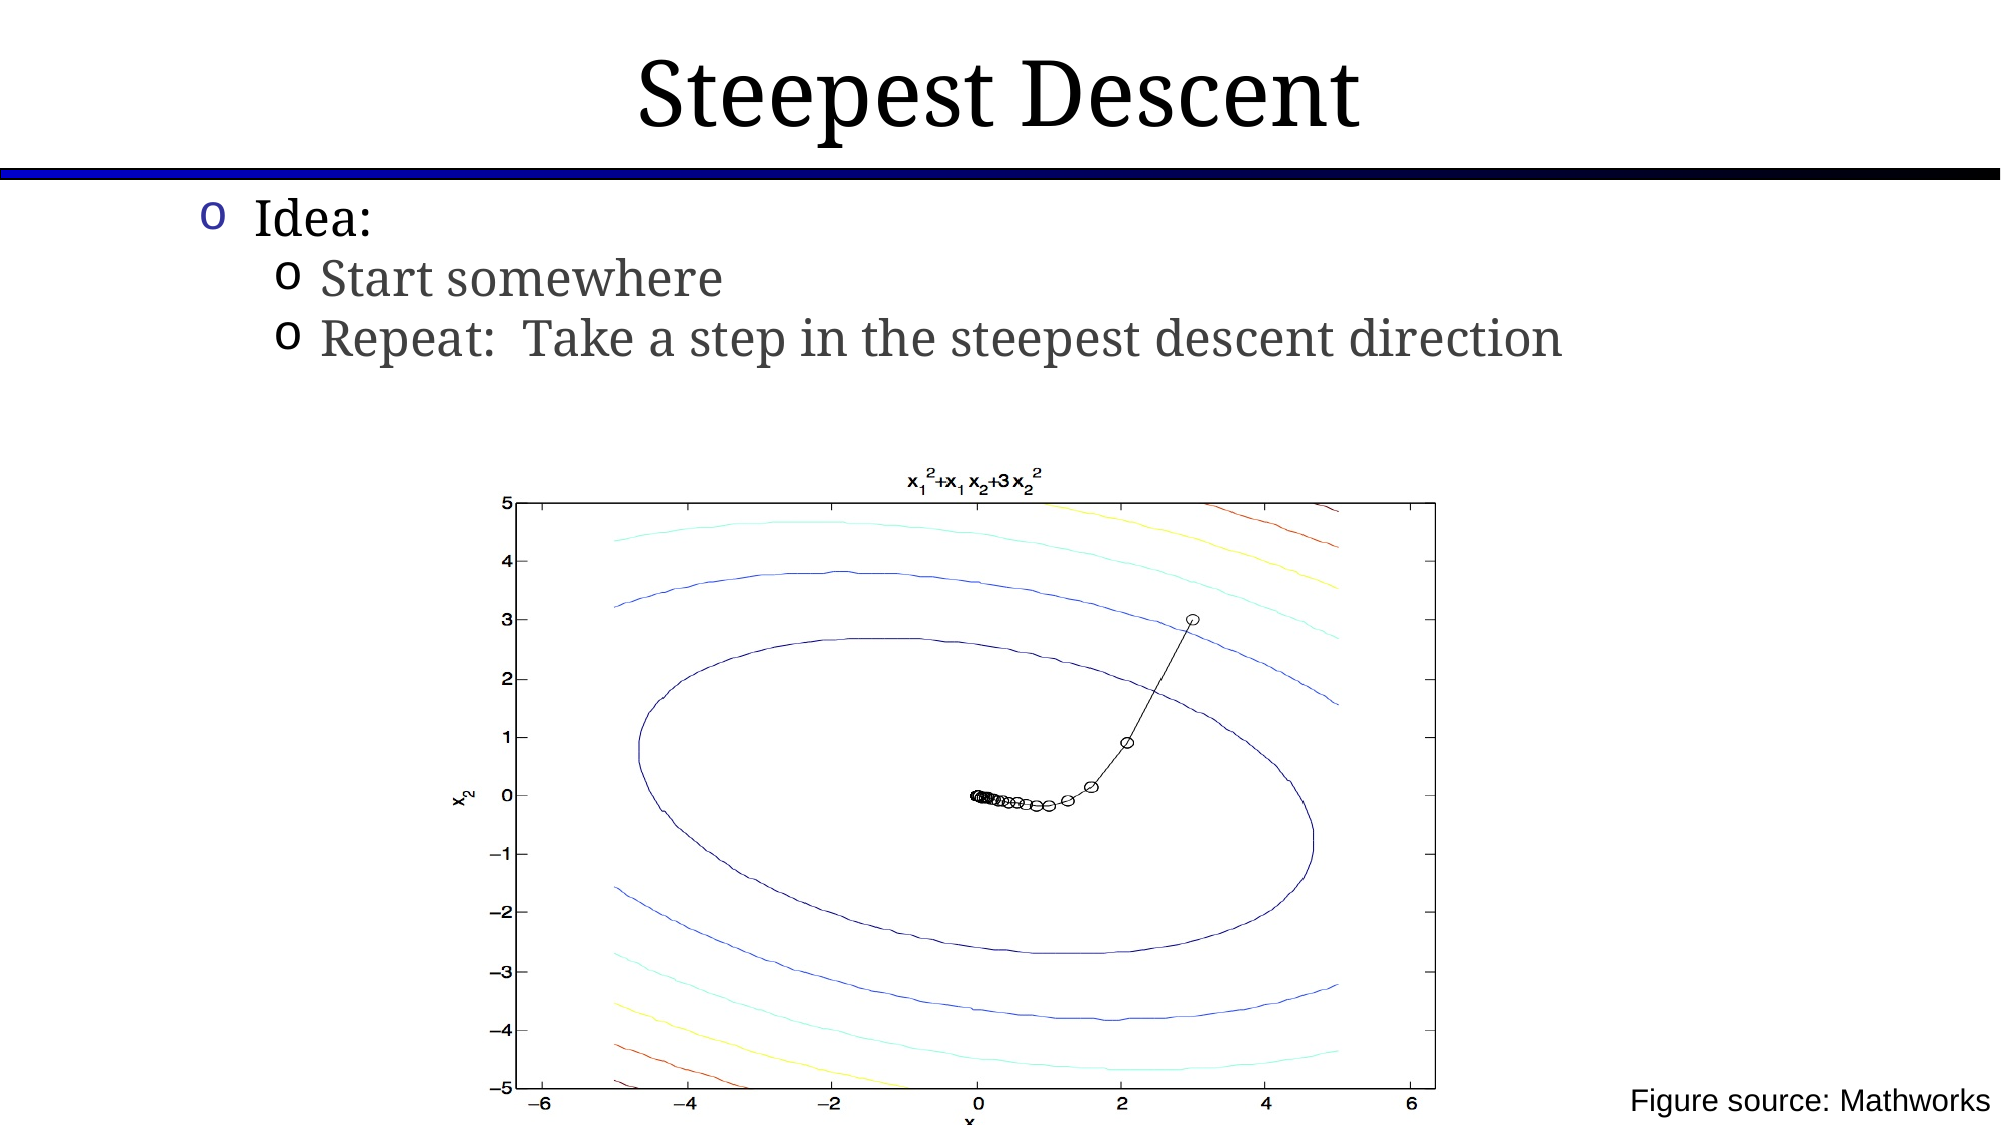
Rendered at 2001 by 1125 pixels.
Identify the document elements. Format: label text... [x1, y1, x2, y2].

text_box Figure source: Mathworks [1615, 1072, 2000, 1125]
picture [449, 464, 1446, 1125]
text_box Idea: Start somewhere Repeat: Take a step in the steepest descent direction [183, 179, 1834, 988]
text_box Steepest Descent [0, 0, 2000, 184]
